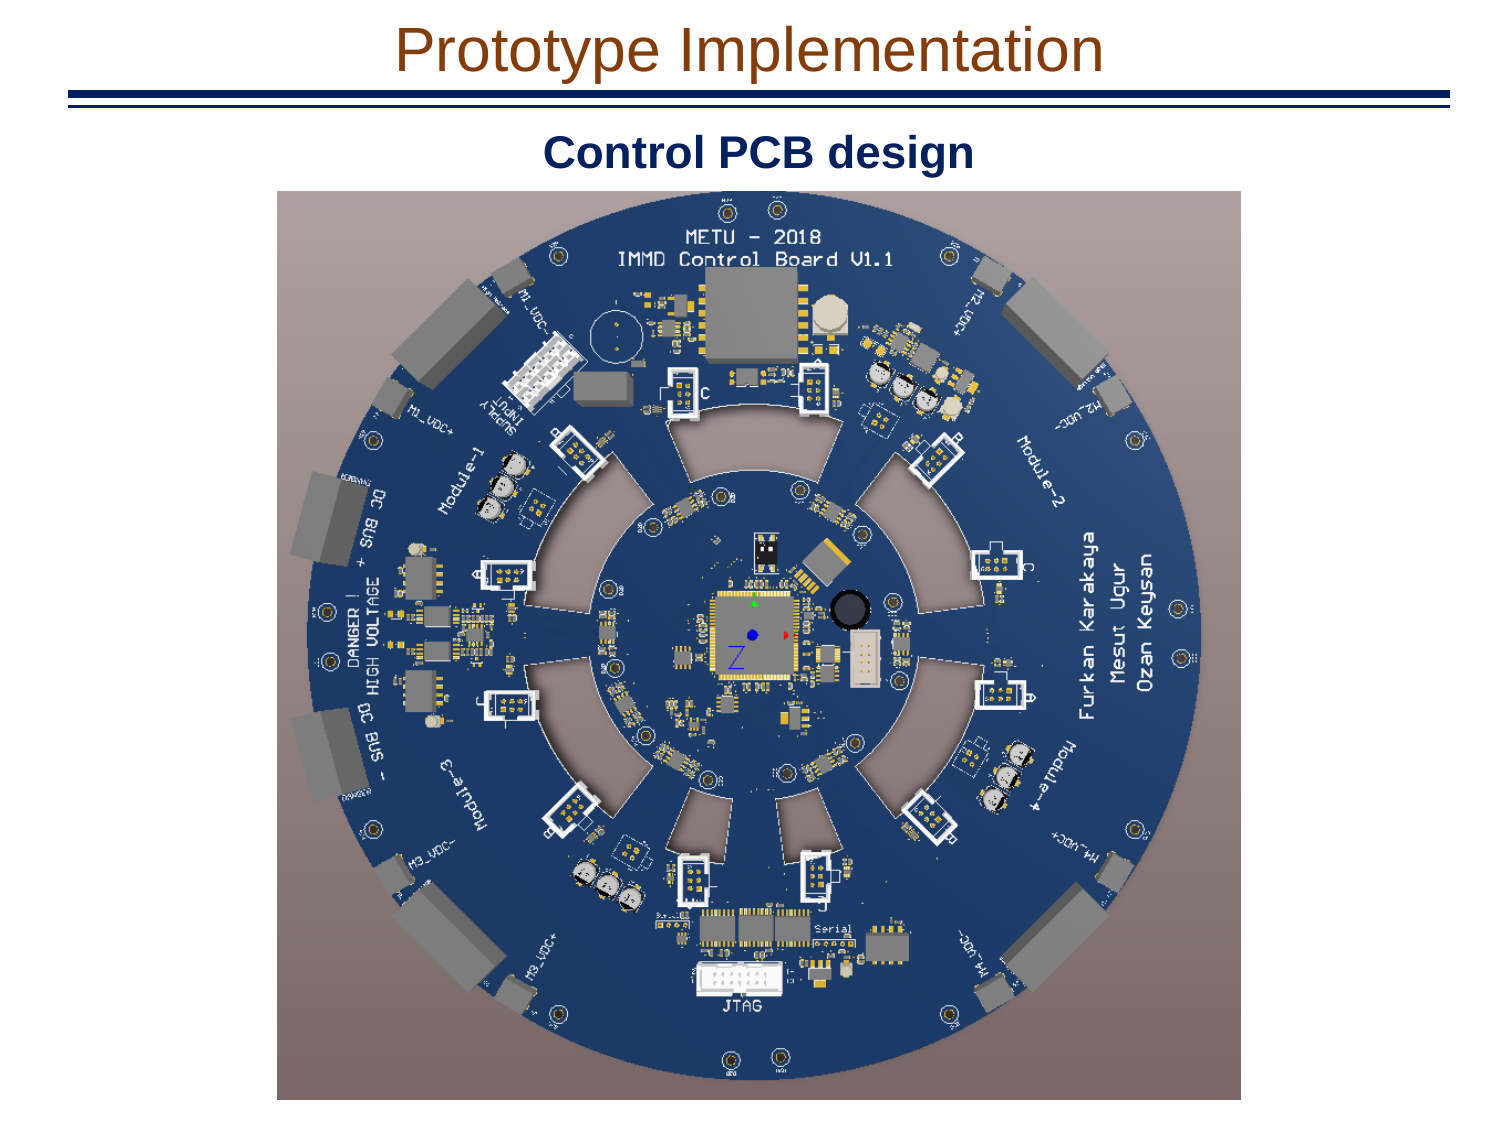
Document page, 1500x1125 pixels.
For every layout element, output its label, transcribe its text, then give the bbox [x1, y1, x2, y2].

text_box Control PCB design [43, 111, 1475, 186]
text_box Prototype Implementation [0, 1, 1500, 92]
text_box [277, 191, 1241, 1100]
